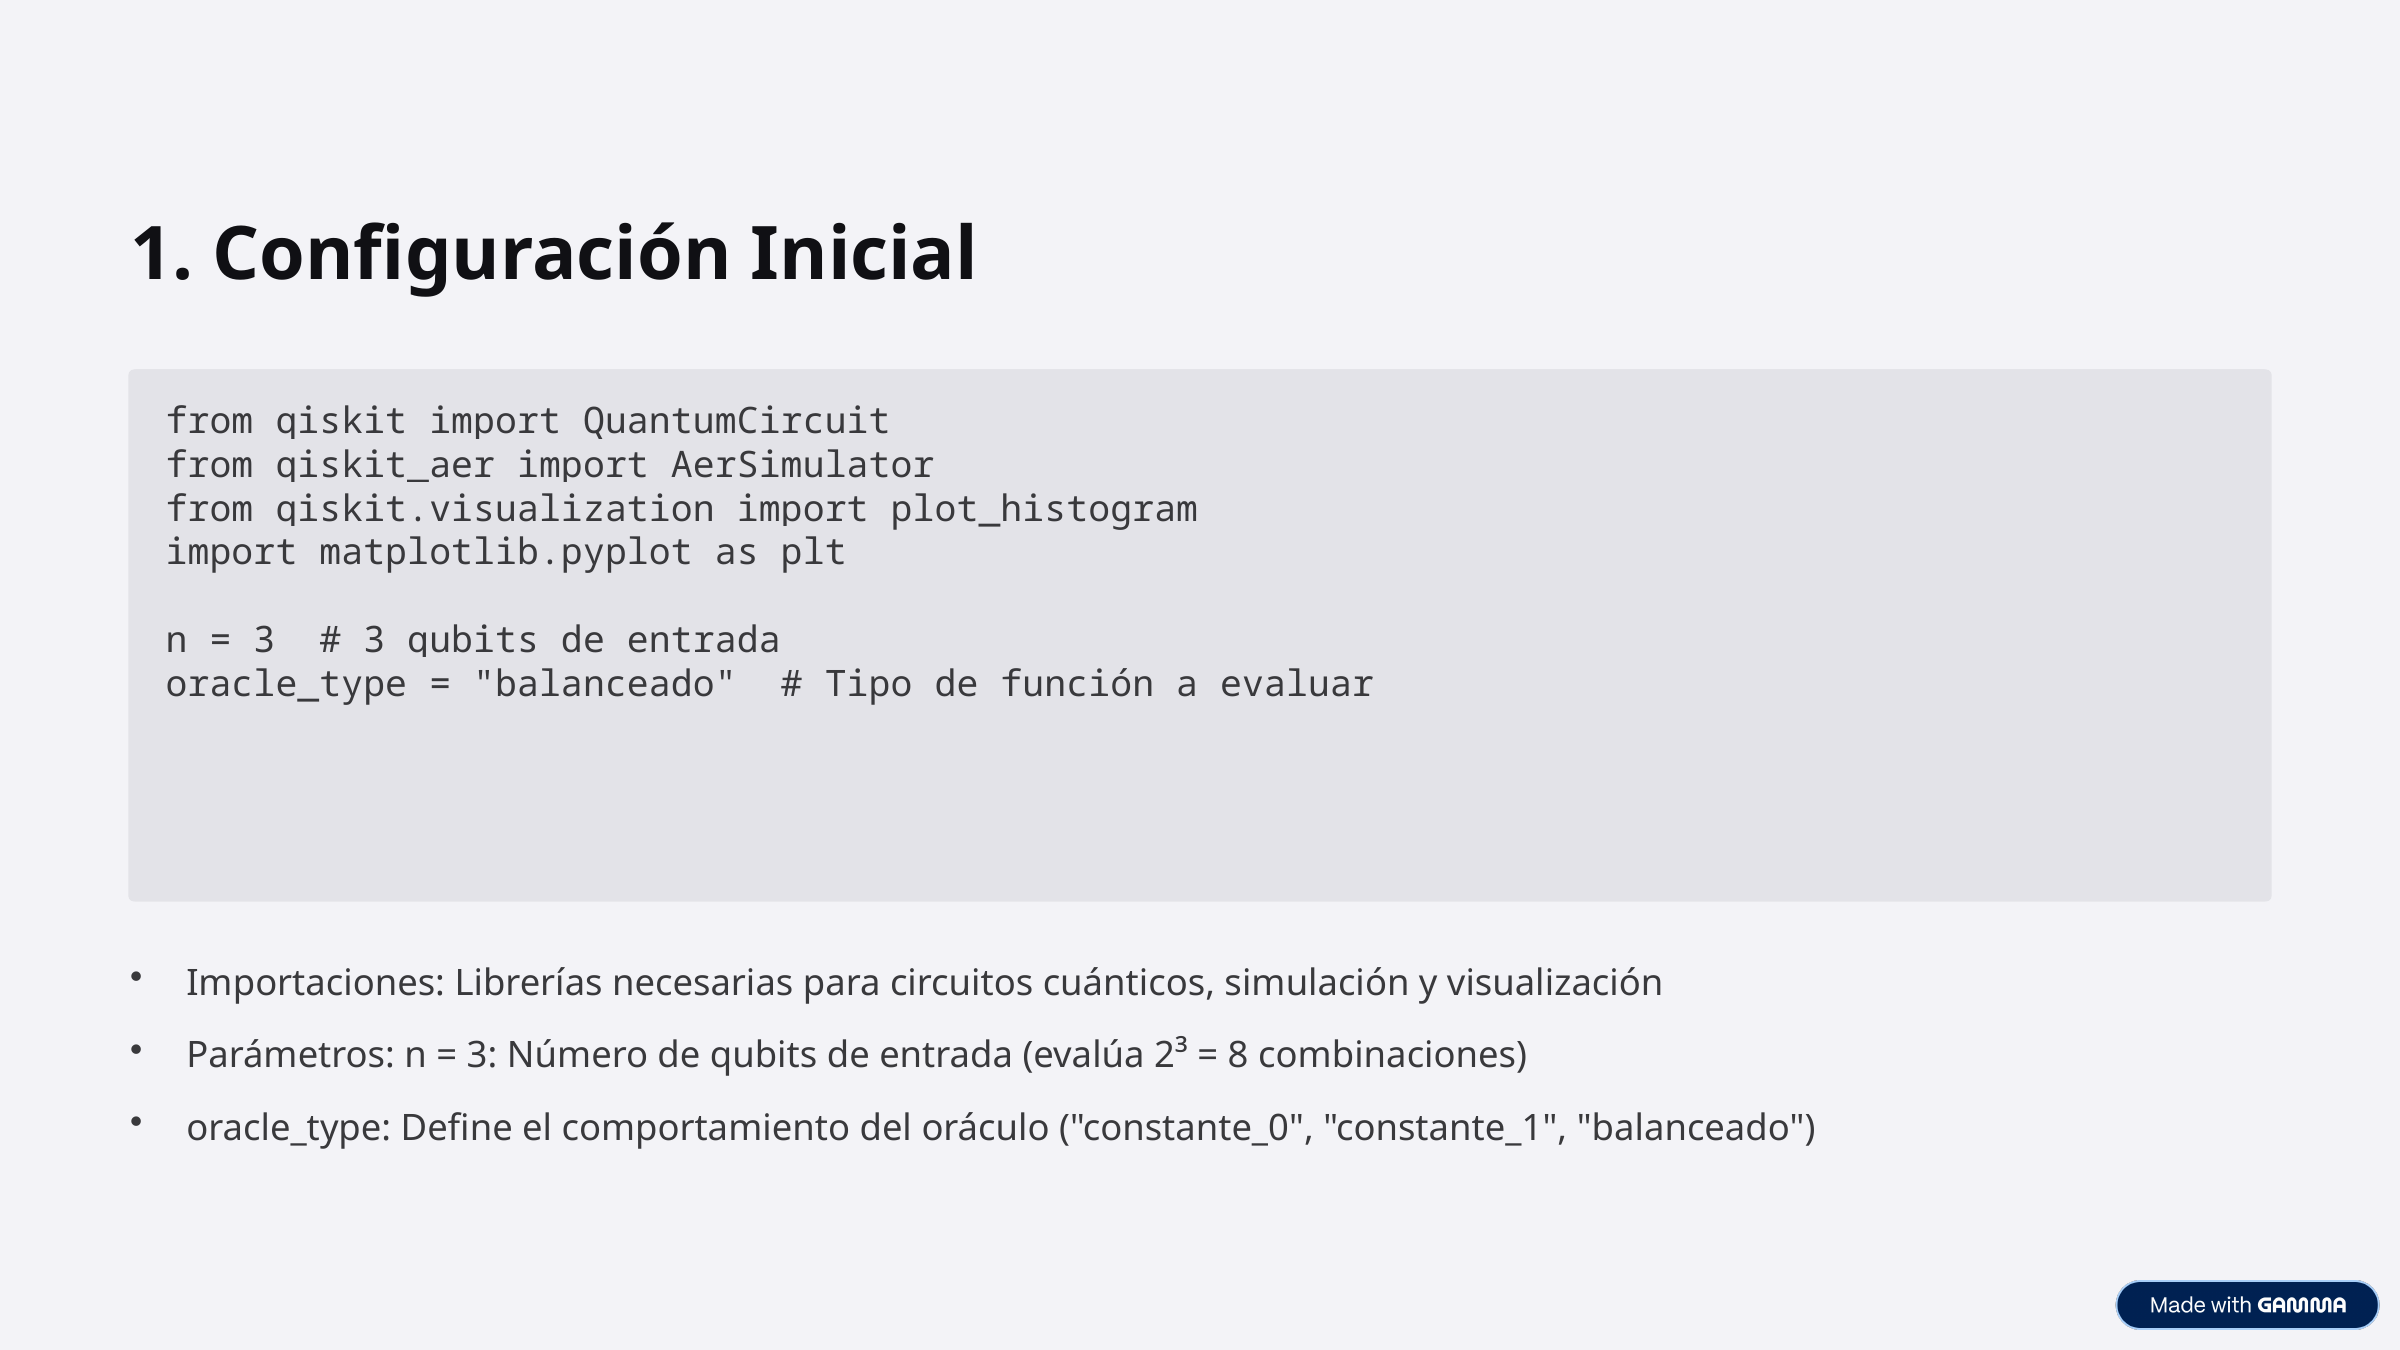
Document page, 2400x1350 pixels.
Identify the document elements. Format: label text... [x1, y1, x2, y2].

text_box 1. Configuración Inicial [130, 202, 930, 295]
text_box [128, 369, 2272, 902]
text_box from qiskit import QuantumCircuit from qiskit_aer import AerSimulator from qiskit.visualization import plot_histogram import matplotlib.pyplot as plt n = 3 # 3 qubits de entrada oracle_type = "balanceado" # Tipo de función a evaluar [165, 397, 2235, 874]
picture [2106, 1271, 2389, 1339]
text_box oracle_type: Define el comportamiento del oráculo ("constante_0", "constante_1", "balanceado") [130, 1088, 2270, 1148]
text_box Importaciones: Librerías necesarias para circuitos cuánticos, simulación y visualización [130, 943, 2270, 1003]
text_box Parámetros: n = 3: Número de qubits de entrada (evalúa 2³ = 8 combinaciones) [130, 1015, 2270, 1076]
